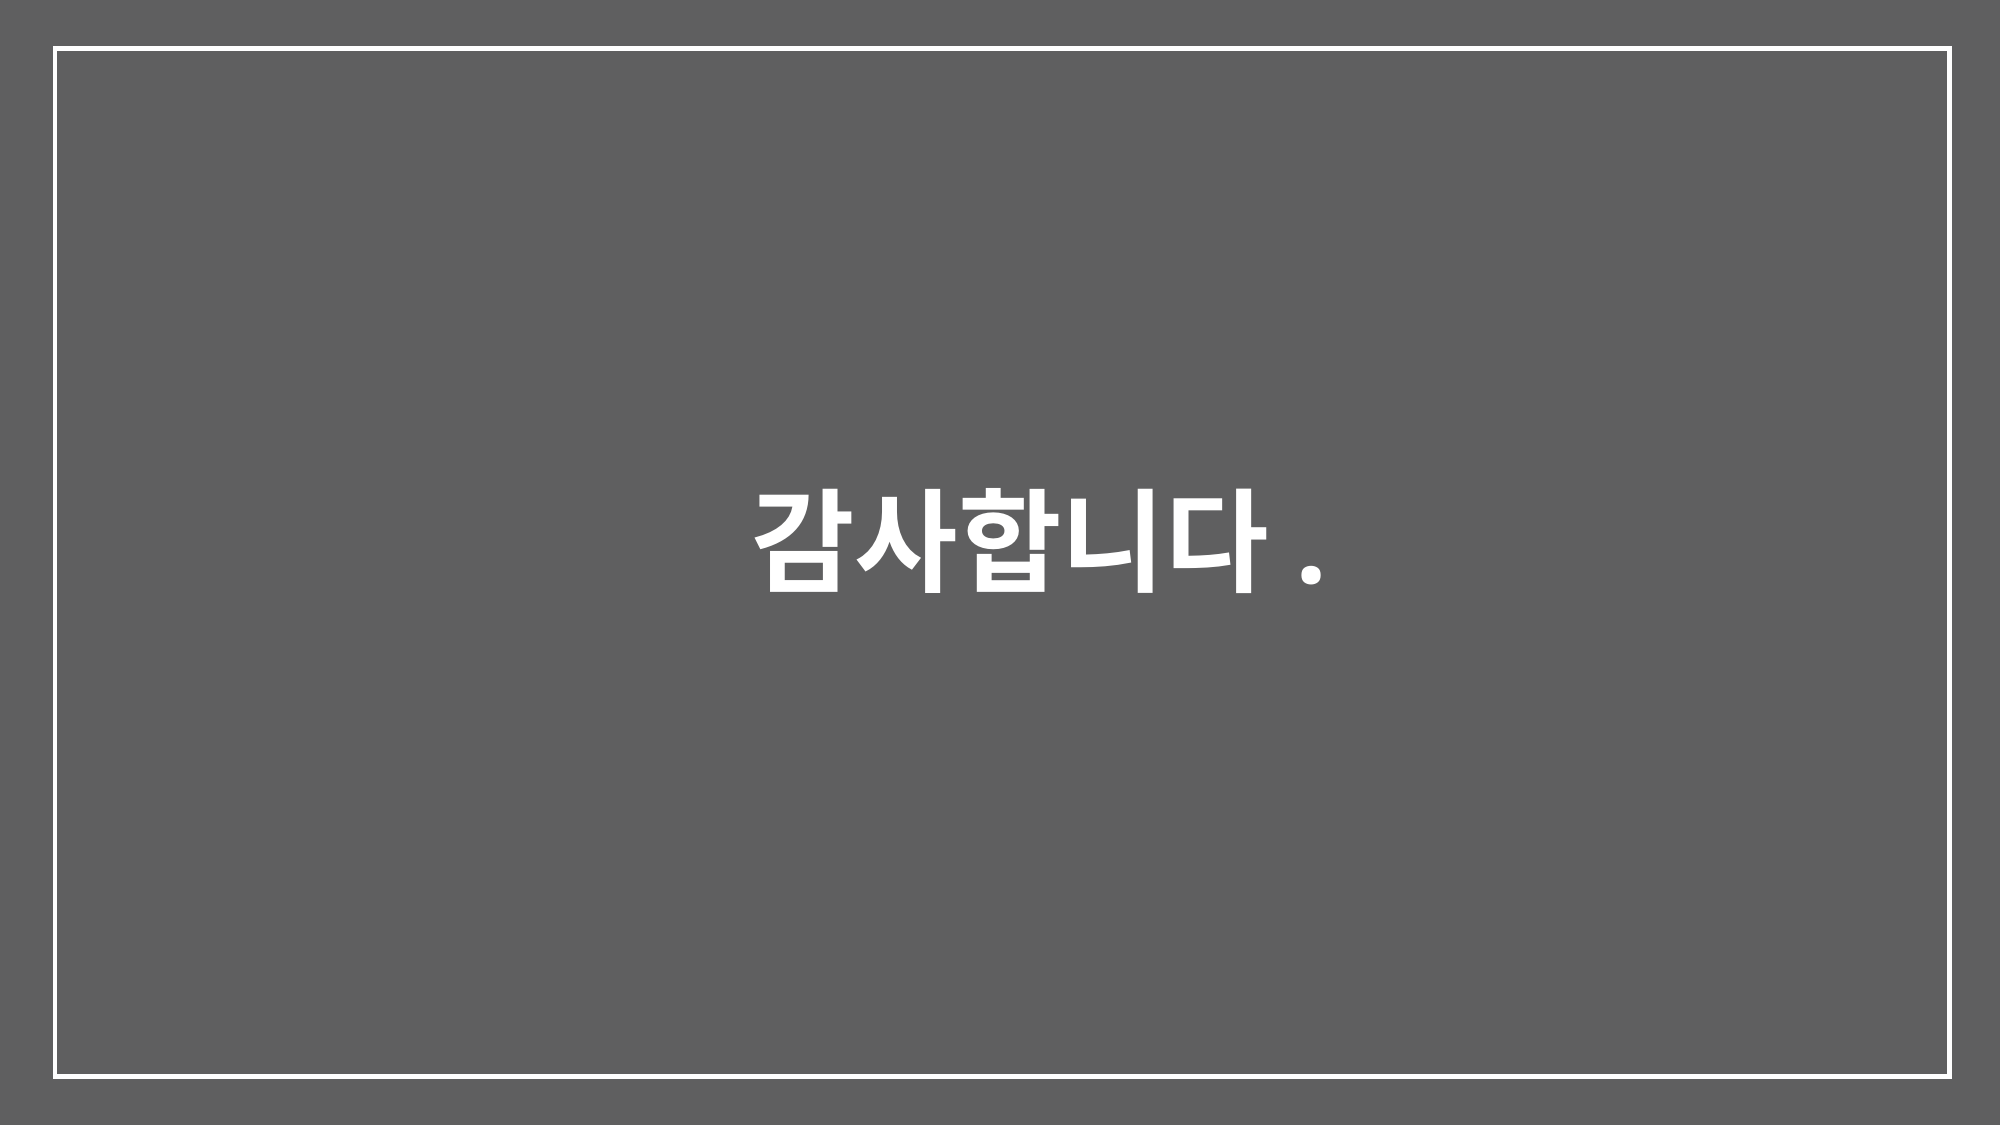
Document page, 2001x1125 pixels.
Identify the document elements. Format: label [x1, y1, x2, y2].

text_box [0, 0, 2000, 1125]
